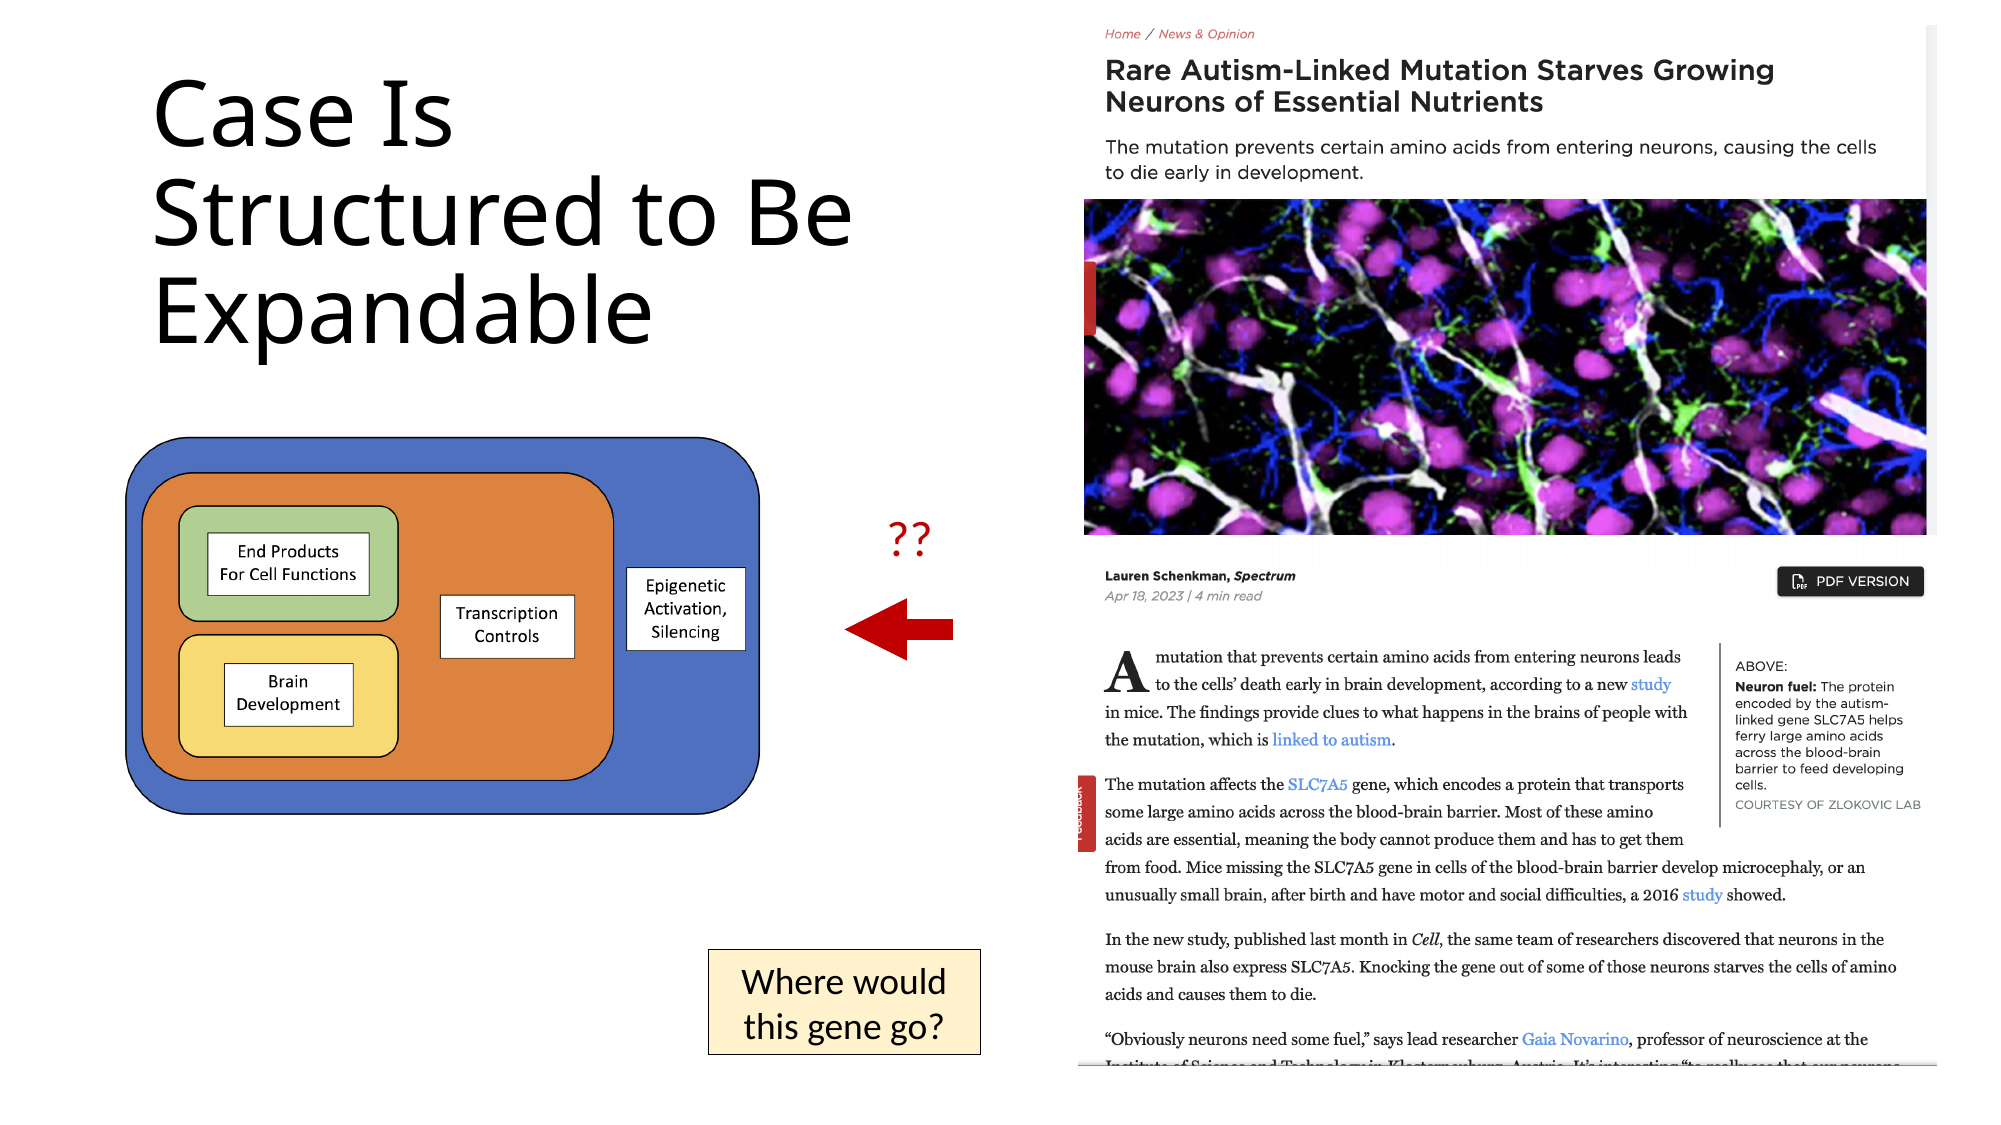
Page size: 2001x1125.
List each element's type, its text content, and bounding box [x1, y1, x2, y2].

text_box Where would this gene go? [708, 949, 981, 1055]
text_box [110, 428, 954, 831]
title Case Is Structured to Be Expandable [136, 59, 949, 372]
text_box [1078, 25, 1937, 1066]
